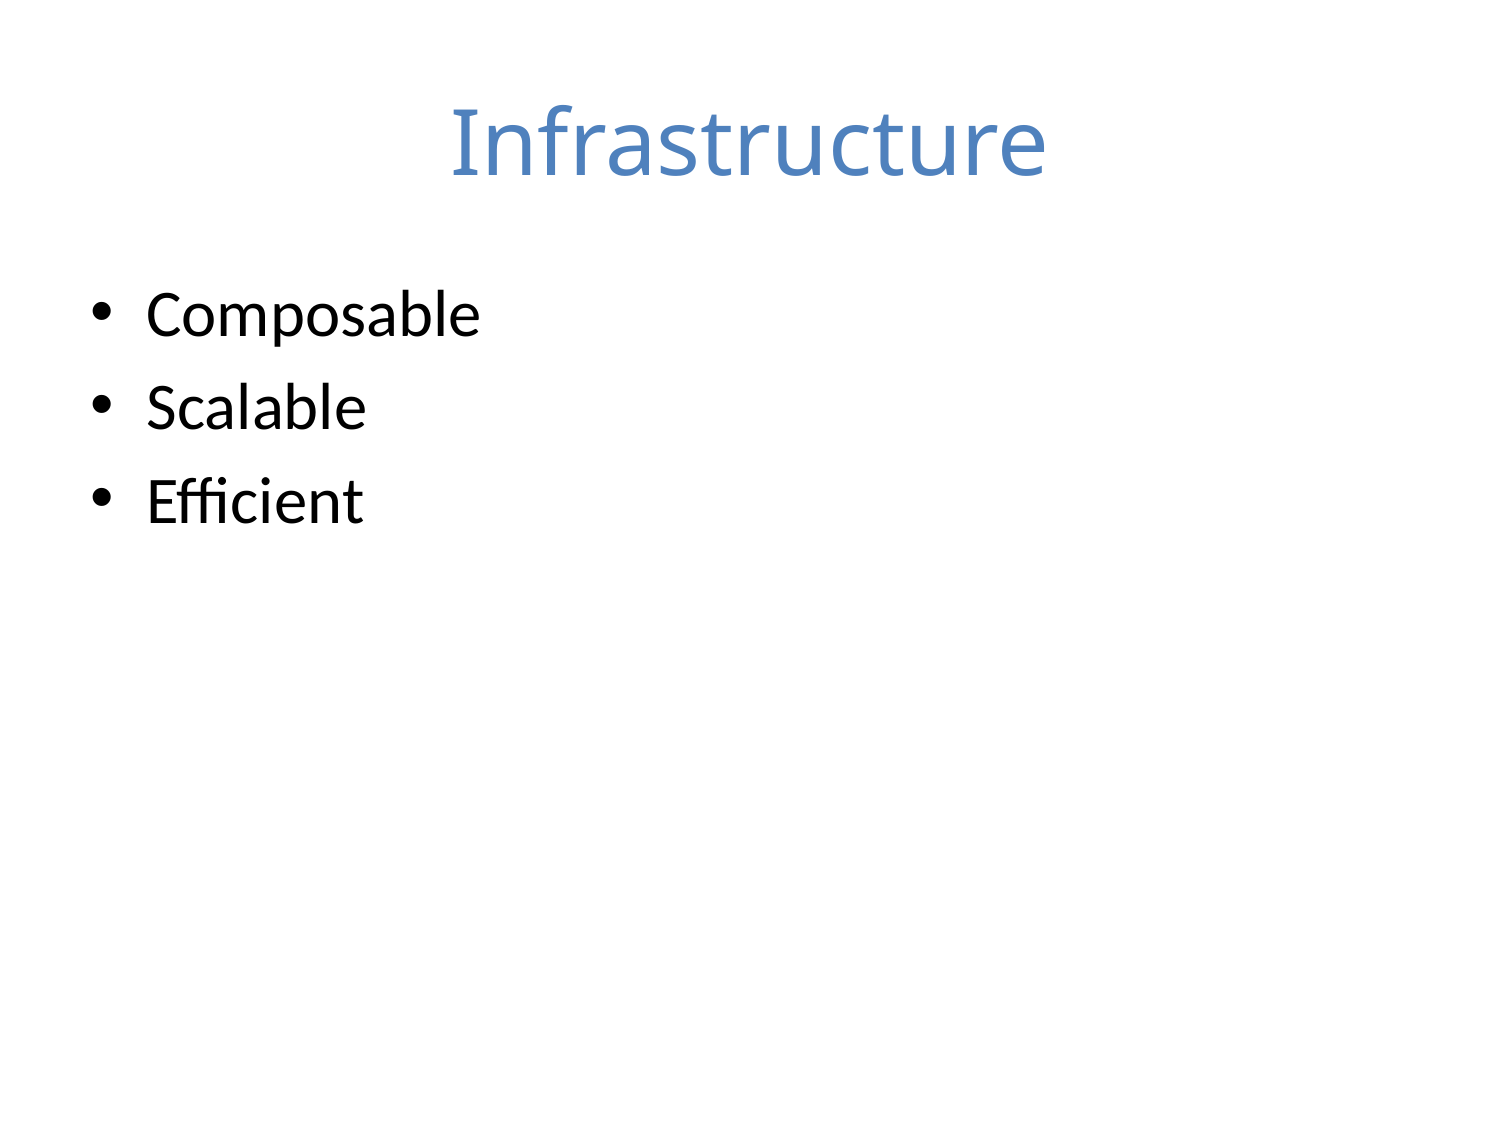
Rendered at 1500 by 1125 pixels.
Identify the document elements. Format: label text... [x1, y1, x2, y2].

title Infrastructure [75, 45, 1425, 233]
list Composable Scalable Efficient [75, 262, 1425, 1005]
